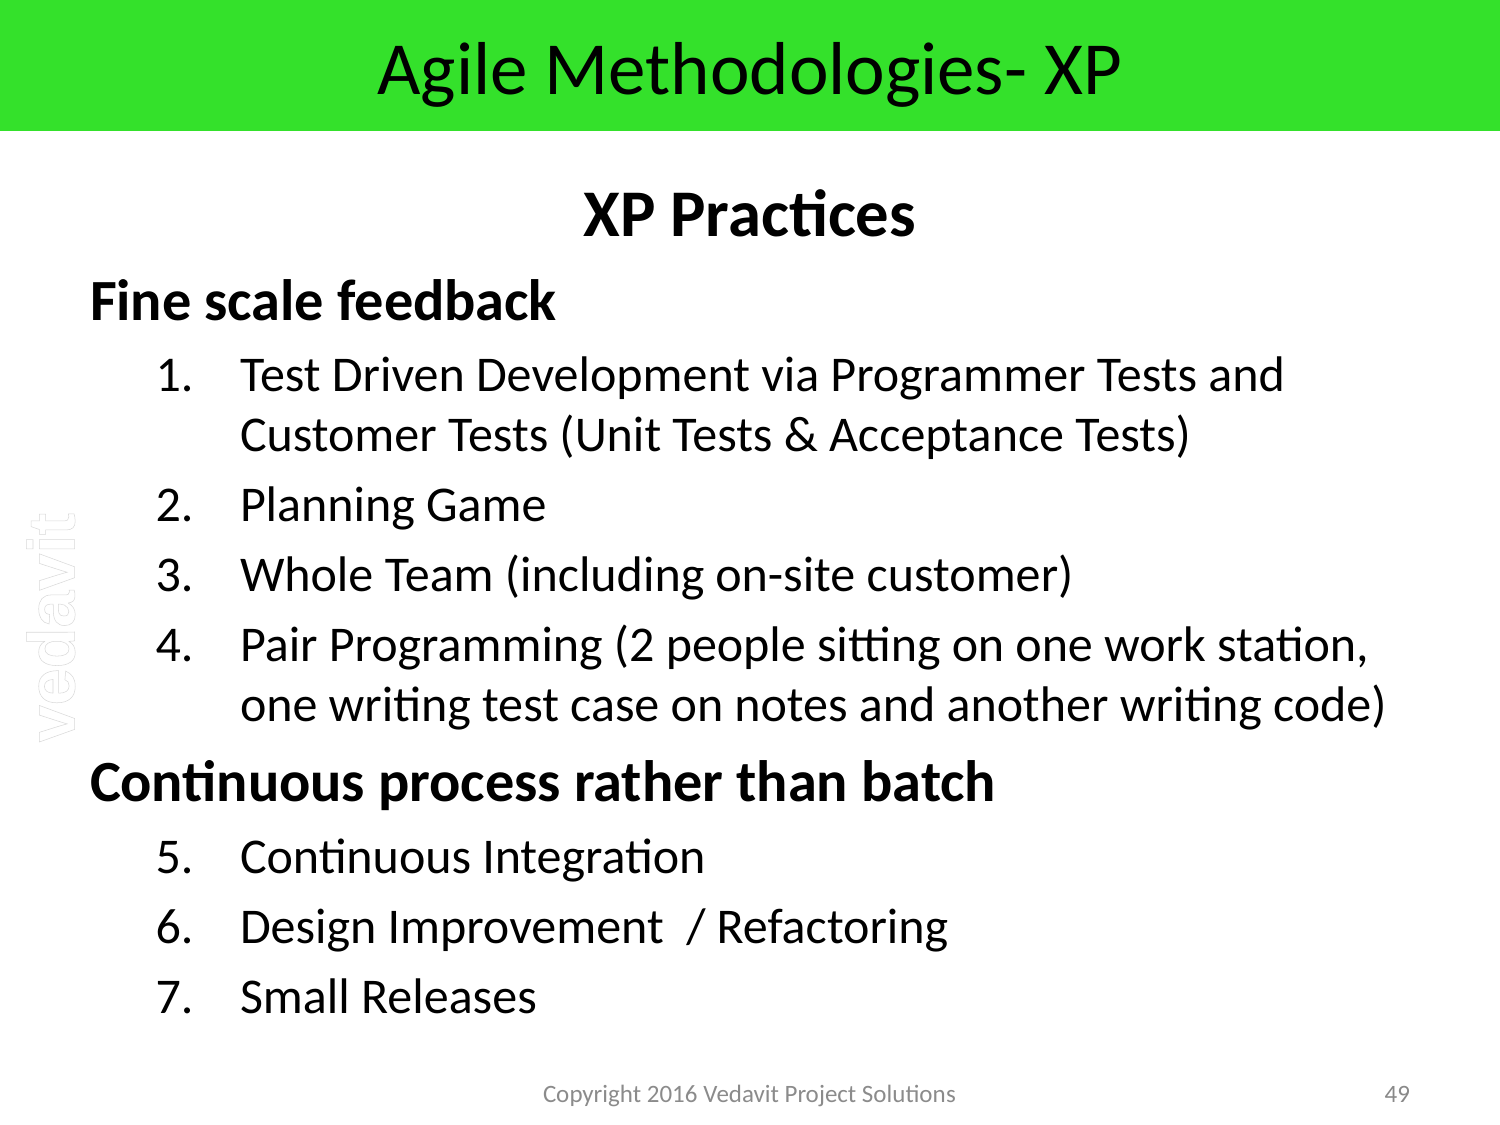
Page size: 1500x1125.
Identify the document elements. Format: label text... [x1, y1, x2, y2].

slide_number 49 [1074, 1062, 1425, 1123]
title Agile Methodologies- XP [0, 0, 1500, 131]
footer Copyright 2016 Vedavit Project Solutions [512, 1062, 988, 1123]
list XP Practices Fine scale feedback Test Driven Development via Programmer Tests and Customer Tests (Unit Tests & Acceptance Tests) Planning Game Whole Team (including on-site customer) Pair Programming (2 people sitting on one work station, one writing test case on notes and another writing code) Continuous process rather than batch Continuous Integration Design Improvement / Refactoring Small Releases [75, 162, 1425, 1000]
